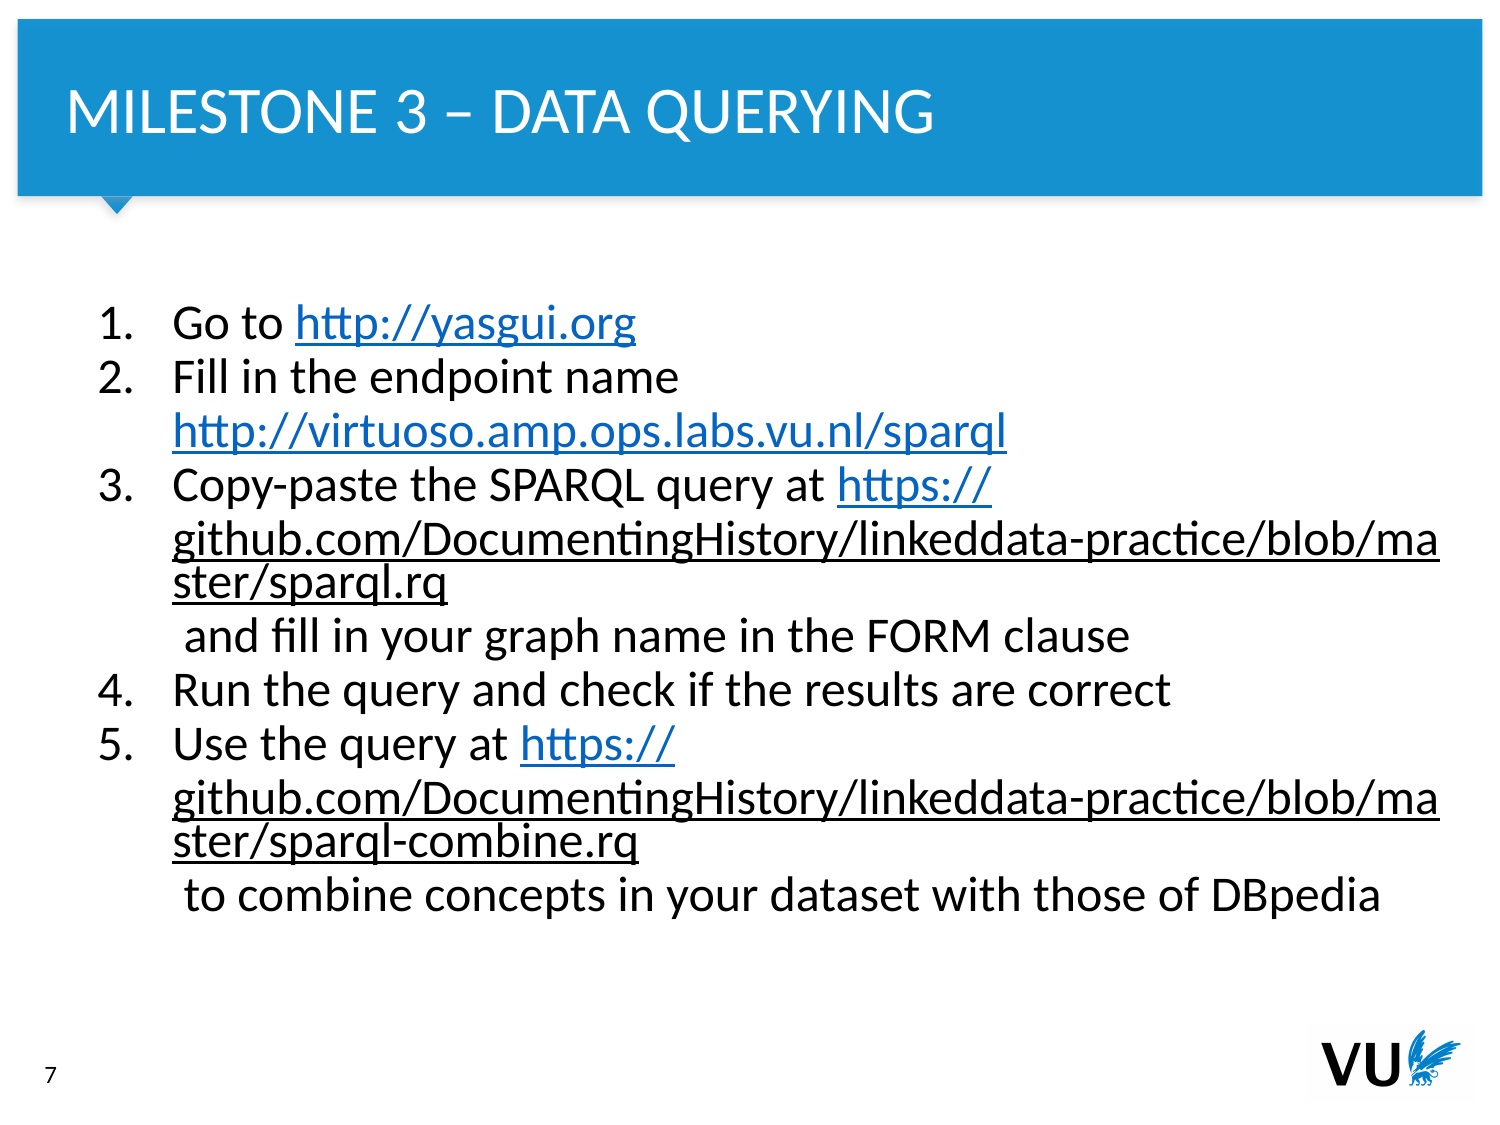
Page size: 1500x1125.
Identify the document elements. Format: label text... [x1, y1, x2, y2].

text_box 7 [0, 1058, 101, 1125]
text_box Milestone 3 – data querying [17, 19, 1483, 197]
text_box [109, 207, 125, 216]
picture [1305, 1023, 1475, 1102]
list Go to http://yasgui.org Fill in the endpoint name http://virtuoso.amp.ops.labs.vu.nl/sparql Copy-paste the SPARQL query at https://github.com/DocumentingHistory/linkeddata-practice/blob/master/sparql.rq and fill in your graph name in the FORM clause Run the query and check if the results are correct Use the query at https://github.com/DocumentingHistory/linkeddata-practice/blob/master/sparql-combine.rq to combine concepts in your dataset with those of DBpedia [52, 236, 1441, 1052]
